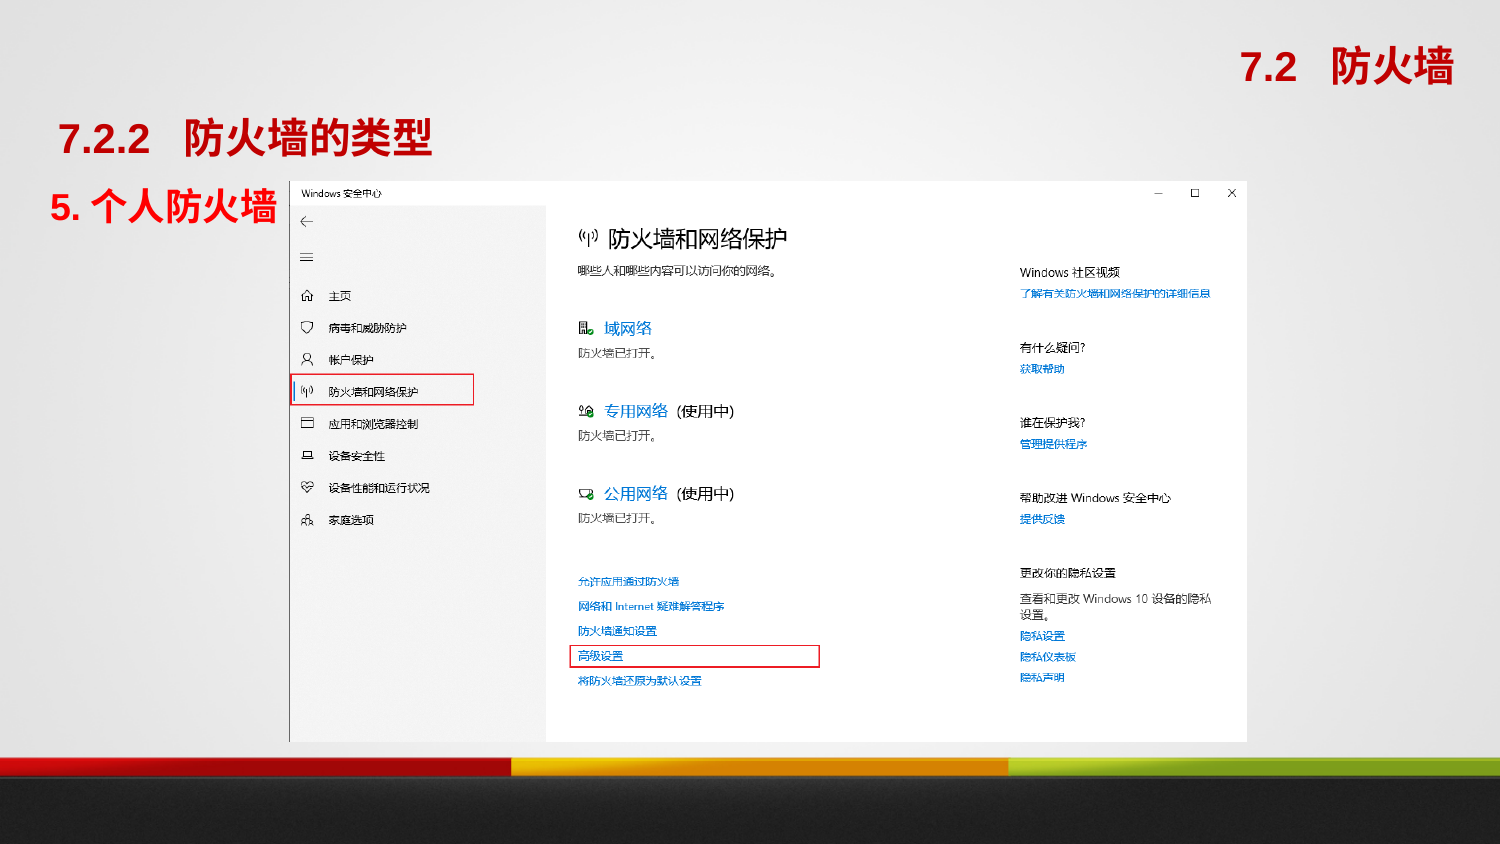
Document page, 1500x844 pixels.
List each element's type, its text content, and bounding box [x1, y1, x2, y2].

text_box 5.个人防火墙 [35, 175, 431, 236]
text_box 7.2.2 防火墙的类型 [35, 105, 457, 168]
text_box 7.2 防火墙 [1218, 35, 1477, 94]
picture [0, 0, 1500, 844]
